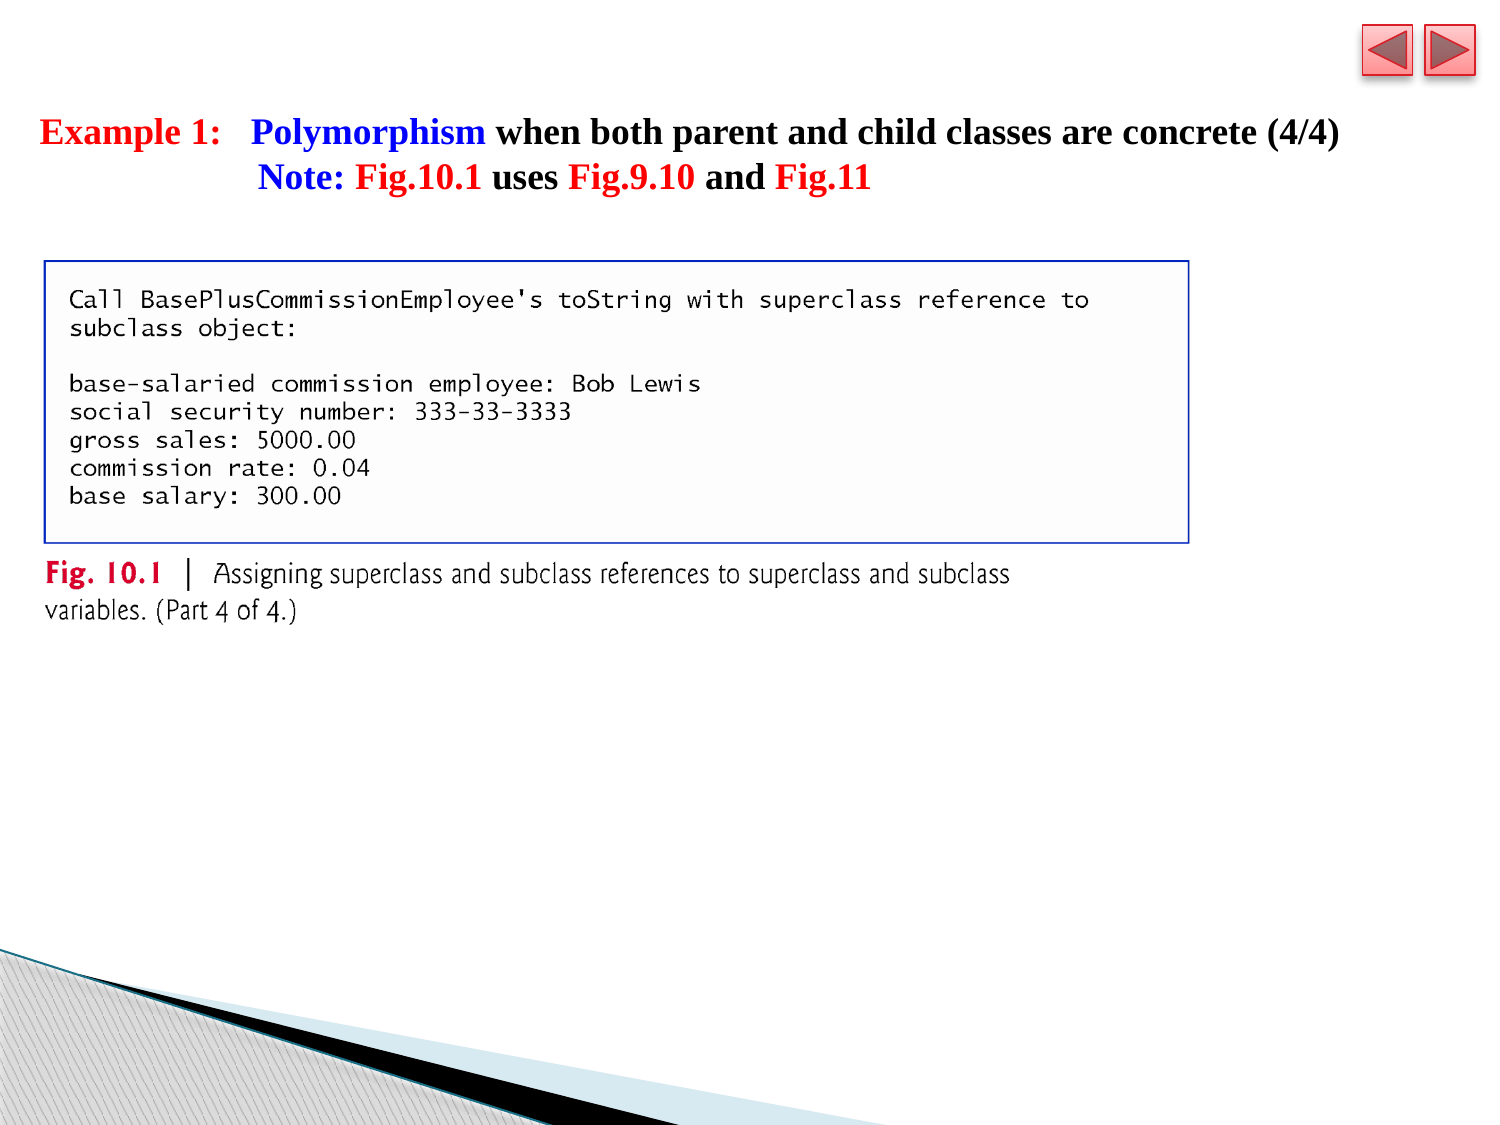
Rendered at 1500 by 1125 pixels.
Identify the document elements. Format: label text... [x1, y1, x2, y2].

picture [0, 207, 1500, 1119]
text_box Example 1: Polymorphism when both parent and child classes are concrete (4/4) Note: Fig.10.1 uses Fig.9.10 and Fig.11 [24, 50, 1438, 207]
